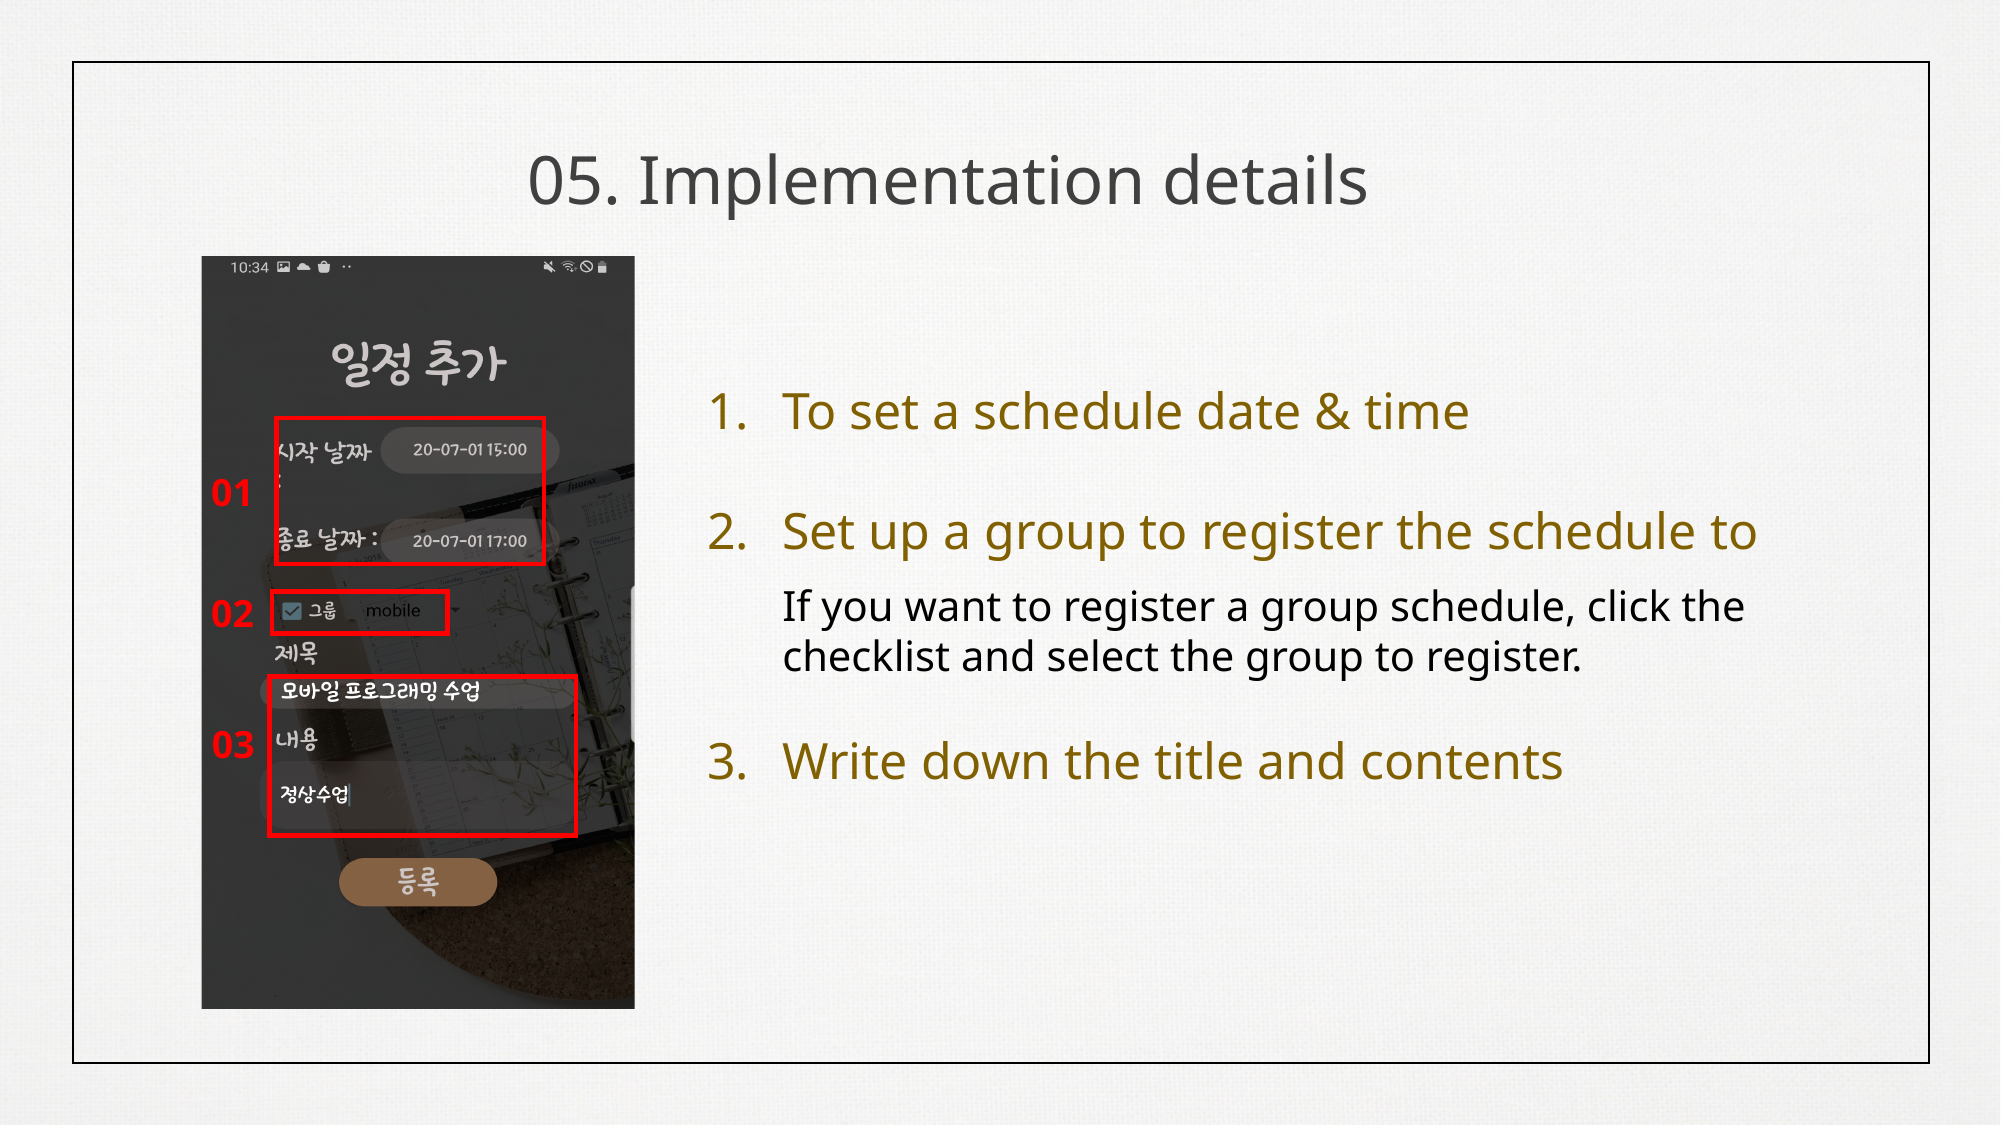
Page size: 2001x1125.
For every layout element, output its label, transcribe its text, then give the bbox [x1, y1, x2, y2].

text_box [72, 61, 1930, 1064]
text_box 03 [197, 714, 201, 774]
picture [0, 0, 2001, 1125]
text_box 02 [196, 582, 201, 643]
text_box To set a schedule date & time Set up a group to register the schedule to If you want to register a group schedule, click the checklist and select the group to register. Write down the title and contents [692, 372, 1886, 847]
text_box 01 [196, 461, 201, 522]
